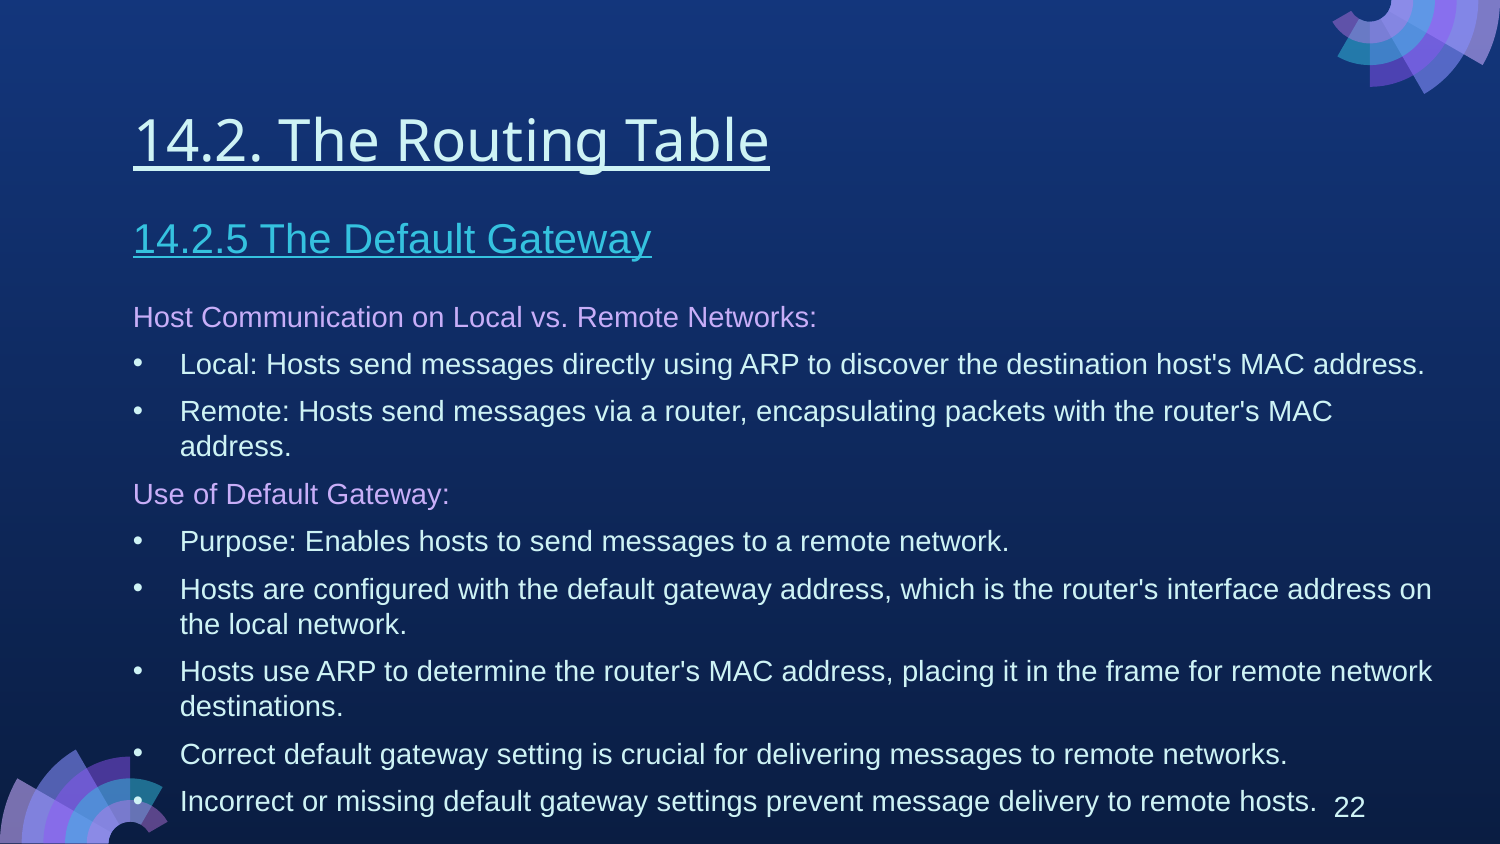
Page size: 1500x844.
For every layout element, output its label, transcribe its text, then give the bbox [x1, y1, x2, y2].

title 14.2. The Routing Table [118, 88, 1382, 183]
text_box 14.2.5 The Default Gateway [118, 204, 1382, 270]
text_box Host Communication on Local vs. Remote Networks: Local: Hosts send messages directly using ARP to discover the destination host's MAC address. Remote: Hosts send messages via a router, encapsulating packets with the router's MAC address. Use of Default Gateway: Purpose: Enables hosts to send messages to a remote network. Hosts are configured with the default gateway address, which is the router's interface address on the local network. Hosts use ARP to determine the router's MAC address, placing it in the frame for remote network destinations. Correct default gateway setting is crucial for delivering messages to remote networks. Incorrect or missing default gateway settings prevent message delivery to remote hosts. [118, 290, 1464, 825]
